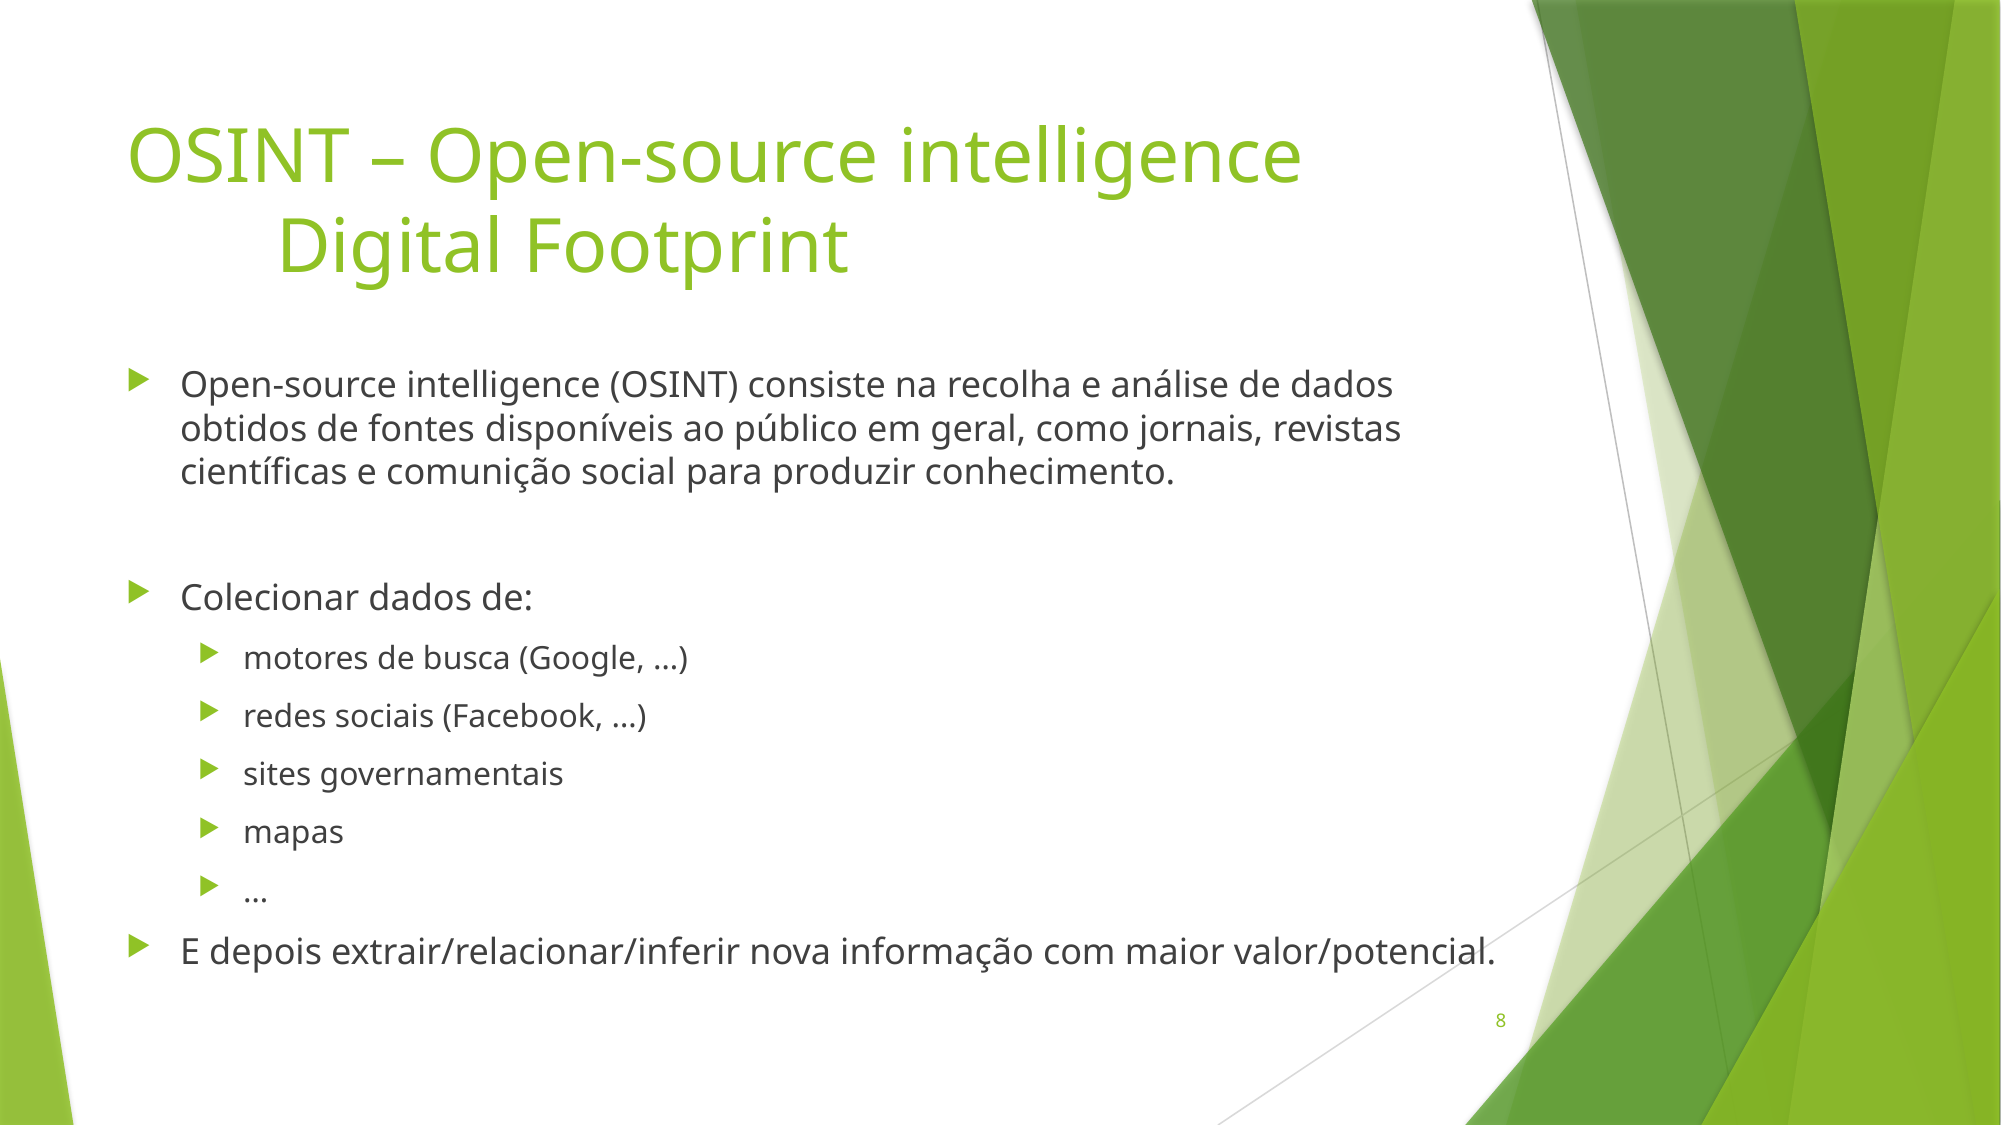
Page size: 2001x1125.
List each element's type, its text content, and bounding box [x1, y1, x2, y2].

list Open-source intelligence (OSINT) consiste na recolha e análise de dados obtidos de fontes disponíveis ao público em geral, como jornais, revistas científicas e comunição social para produzir conhecimento. Colecionar dados de: motores de busca (Google, …) redes sociais (Facebook, …) sites governamentais mapas … E depois extrair/relacionar/inferir nova informação com maior valor/potencial. [111, 354, 1522, 992]
slide_number 8 [1409, 991, 1522, 1051]
title OSINT – Open-source intelligence Digital Footprint [111, 99, 1522, 317]
